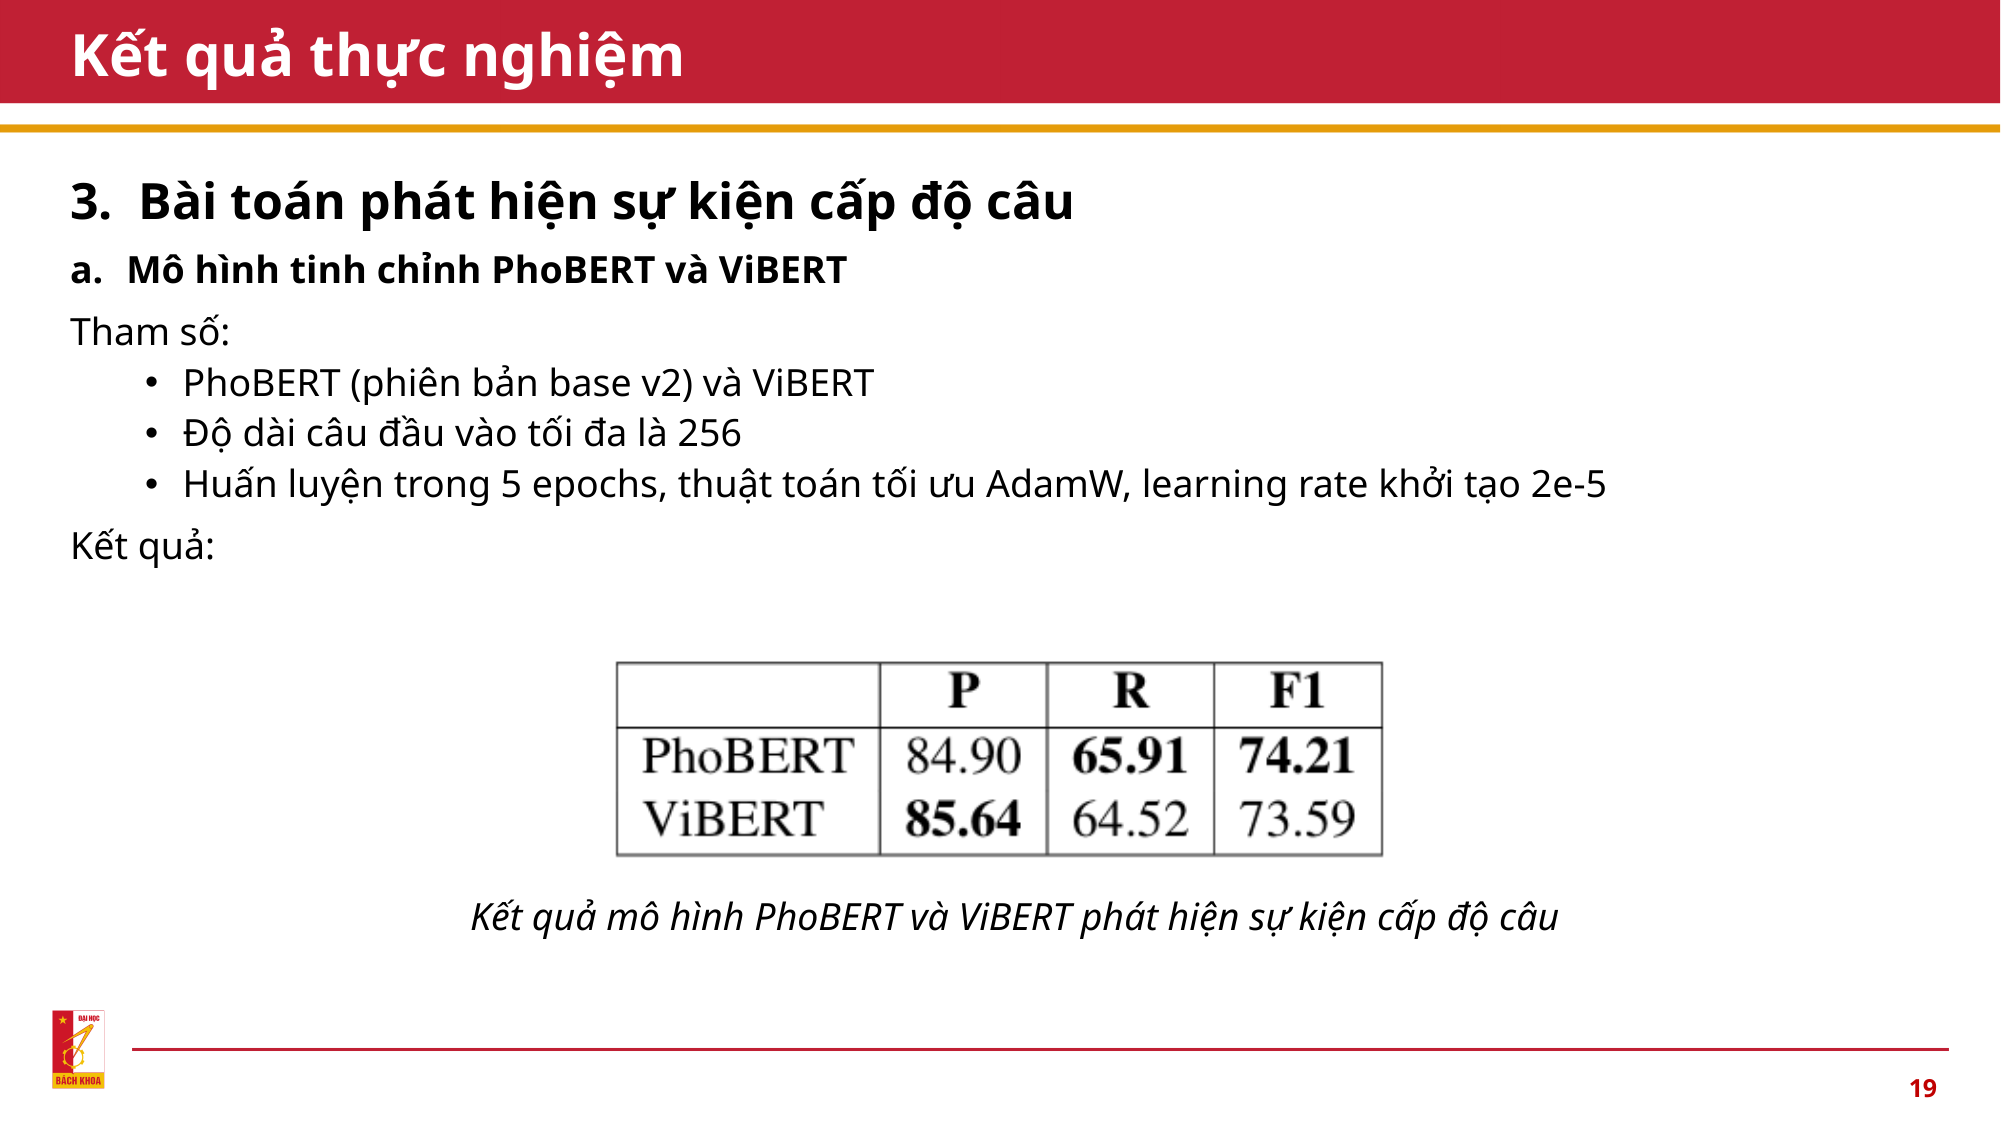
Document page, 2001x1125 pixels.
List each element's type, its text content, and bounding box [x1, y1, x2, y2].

title Kết quả thực nghiệm [55, 18, 1945, 90]
text_box Kết quả mô hình PhoBERT và ViBERT phát hiện sự kiện cấp độ câu [455, 885, 1576, 946]
picture [0, 0, 2001, 1125]
list 3. Bài toán phát hiện sự kiện cấp độ câu Mô hình tinh chỉnh PhoBERT và ViBERT Tham số: PhoBERT (phiên bản base v2) và ViBERT Độ dài câu đầu vào tối đa là 256 Huấn luyện trong 5 epochs, thuật toán tối ưu AdamW, learning rate khởi tạo 2e-5 Kết quả: [55, 169, 1975, 625]
slide_number 19 [1502, 1065, 1953, 1125]
